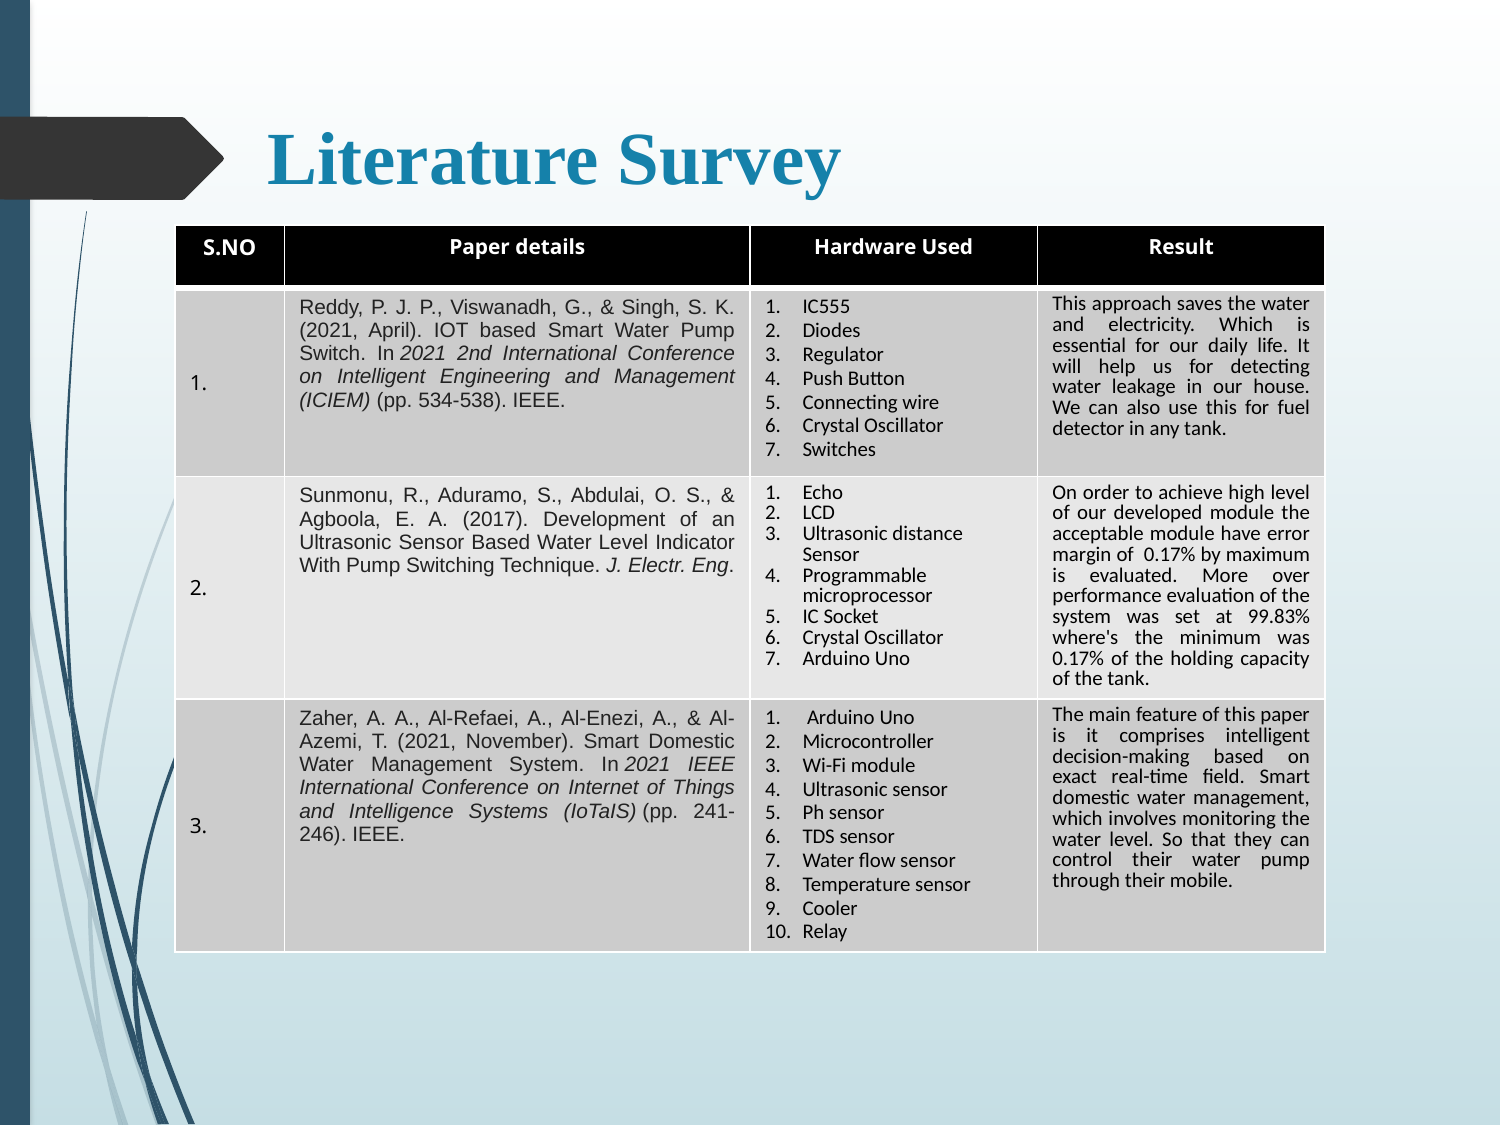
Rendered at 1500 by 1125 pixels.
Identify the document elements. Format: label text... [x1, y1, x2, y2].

table_header S.NO [176, 226, 284, 285]
table_cell This approach saves the water and electricity. Which is essential for our daily life. It will help us for detecting water leakage in our house. We can also use this for fuel detector in any tank. [1038, 291, 1324, 476]
table_cell On order to achieve high level of our developed module the acceptable module have error margin of 0.17% by maximum is evaluated. More over performance evaluation of the system was set at 99.83% where's the minimum was 0.17% of the holding capacity of the tank. [1038, 477, 1324, 698]
table_cell The main feature of this paper is it comprises intelligent decision-making based on exact real-time field. Smart domestic water management, which involves monitoring the water level. So that they can control their water pump through their mobile. [1038, 700, 1324, 951]
table_cell 3. [176, 700, 284, 951]
table_header Hardware Used [751, 226, 1037, 285]
table_cell Reddy, P. J. P., Viswanadh, G., & Singh, S. K. (2021, April). IOT based Smart Water Pump Switch. In 2021 2nd International Conference on Intelligent Engineering and Management (ICIEM) (pp. 534-538). IEEE. [285, 291, 749, 476]
table_cell 2. [176, 477, 284, 698]
table_cell IC555 Diodes Regulator Push Button Connecting wire Crystal Oscillator Switches [751, 291, 1037, 476]
table_header Paper details [285, 226, 749, 285]
table_header Result [1038, 226, 1324, 285]
text_box Literature Survey [252, 102, 1403, 180]
table_cell Echo LCD Ultrasonic distance Sensor Programmable microprocessor IC Socket Crystal Oscillator Arduino Uno [751, 477, 1037, 698]
table_cell Arduino Uno Microcontroller Wi-Fi module Ultrasonic sensor Ph sensor TDS sensor Water flow sensor Temperature sensor Cooler Relay [751, 700, 1037, 951]
table_cell 1. [176, 291, 284, 476]
table_cell Zaher, A. A., Al-Refaei, A., Al-Enezi, A., & Al-Azemi, T. (2021, November). Smart Domestic Water Management System. In 2021 IEEE International Conference on Internet of Things and Intelligence Systems (IoTaIS) (pp. 241-246). IEEE. [285, 700, 749, 951]
table_cell Sunmonu, R., Aduramo, S., Abdulai, O. S., & Agboola, E. A. (2017). Development of an Ultrasonic Sensor Based Water Level Indicator With Pump Switching Technique. J. Electr. Eng. [285, 477, 749, 698]
